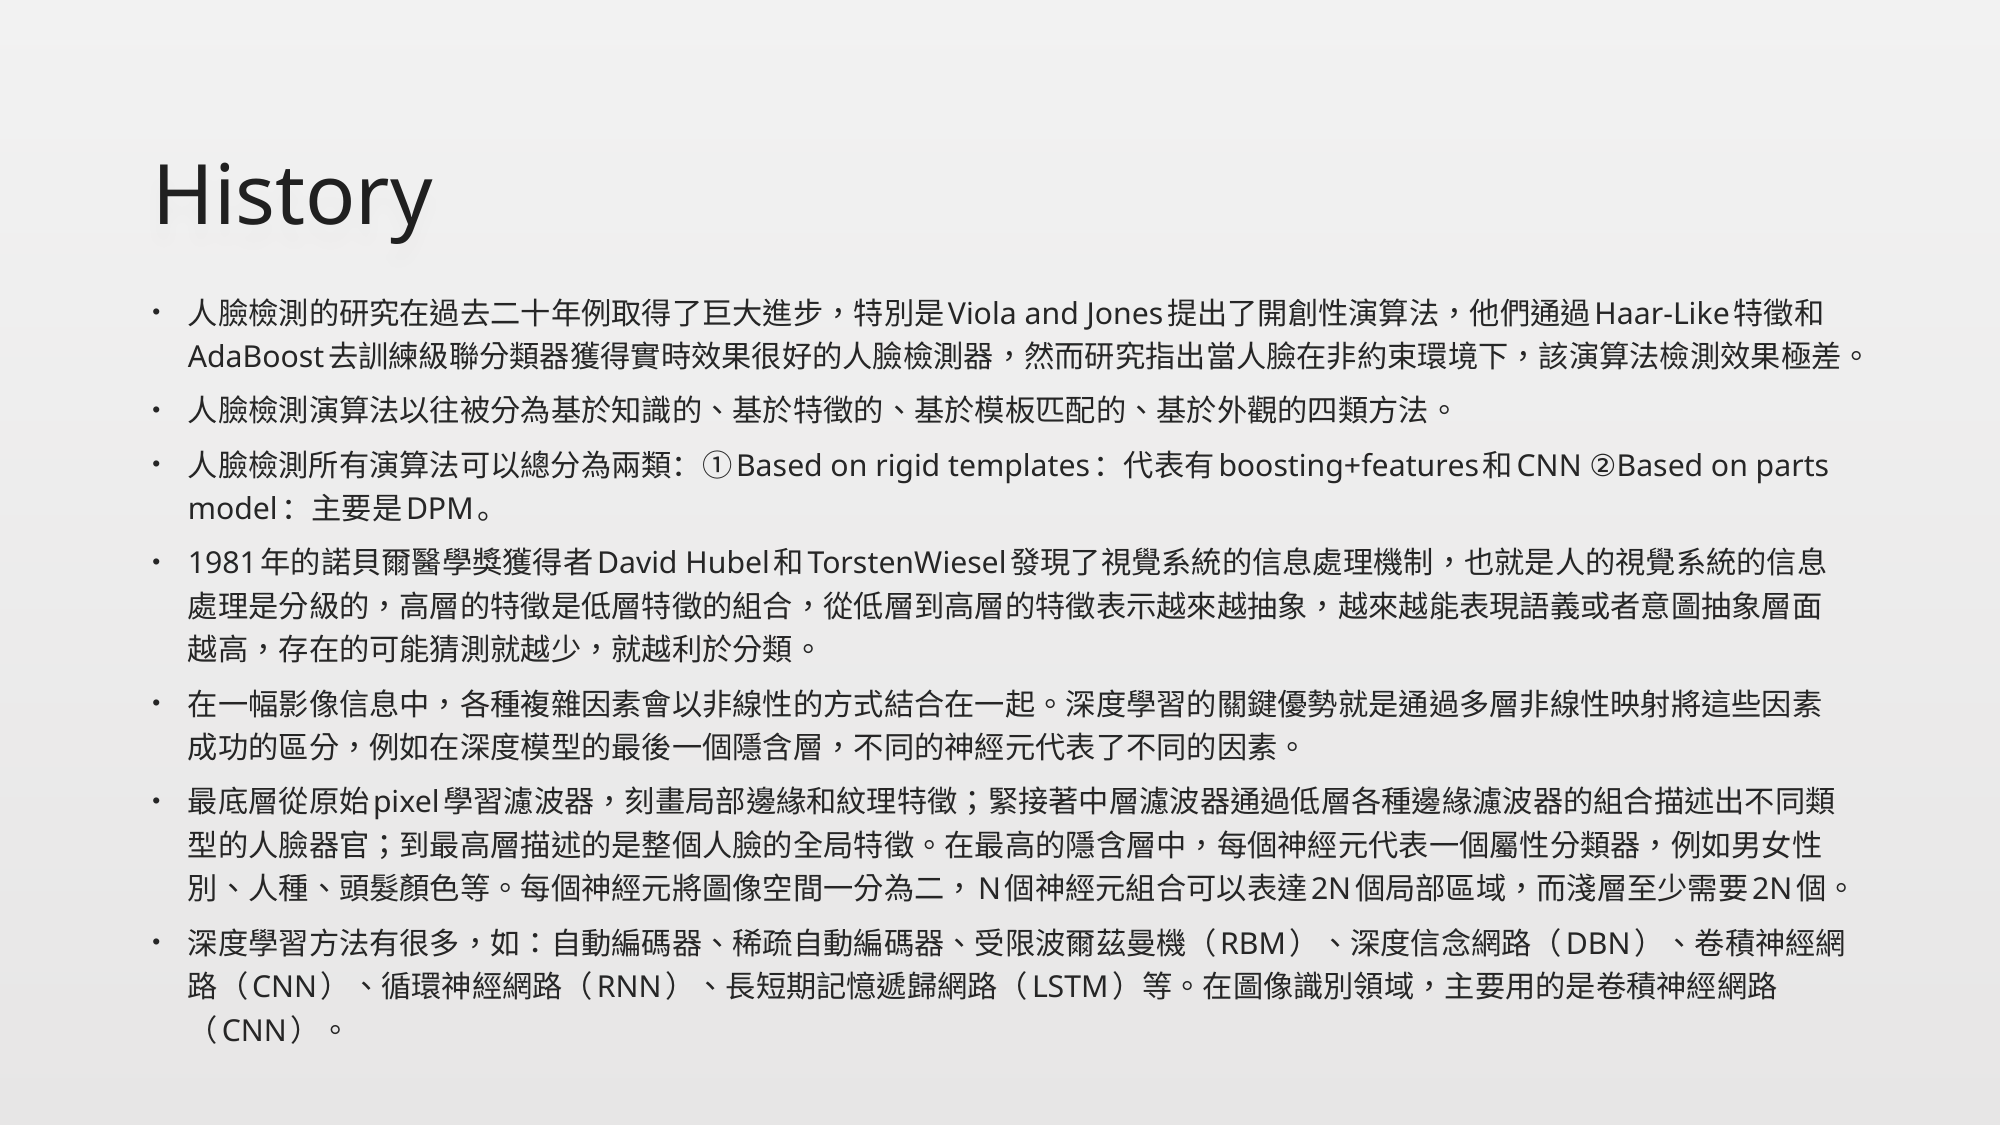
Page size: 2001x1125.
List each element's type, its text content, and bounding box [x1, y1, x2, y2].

list 人臉檢測的研究在過去二十年例取得了巨大進步，特別是Viola and Jones提出了開創性演算法，他們通過Haar-Like特徵和AdaBoost去訓練級聯分類器獲得實時效果很好的人臉檢測器，然而研究指出當人臉在非約束環境下，該演算法檢測效果極差。 人臉檢測演算法以往被分為基於知識的、基於特徵的、基於模板匹配的、基於外觀的四類方法。 人臉檢測所有演算法可以總分為兩類：①Based on rigid templates：代表有boosting+features和CNN ②Based on parts model：主要是DPM。 1981年的諾貝爾醫學獎獲得者David Hubel和TorstenWiesel發現了視覺系統的信息處理機制，也就是人的視覺系統的信息處理是分級的，高層的特徵是低層特徵的組合，從低層到高層的特徵表示越來越抽象，越來越能表現語義或者意圖抽象層面越高，存在的可能猜測就越少，就越利於分類。 在一幅影像信息中，各種複雜因素會以非線性的方式結合在一起。深度學習的關鍵優勢就是通過多層非線性映射將這些因素成功的區分，例如在深度模型的最後一個隱含層，不同的神經元代表了不同的因素。 最底層從原始pixel學習濾波器，刻畫局部邊緣和紋理特徵；緊接著中層濾波器通過低層各種邊緣濾波器的組合描述出不同類型的人臉器官；到最高層描述的是整個人臉的全局特徵。在最高的隱含層中，每個神經元代表一個屬性分類器，例如男女性別、人種、頭髮顏色等。每個神經元將圖像空間一分為二，N個神經元組合可以表達2N個局部區域，而淺層至少需要2N個。 深度學習方法有很多，如：自動編碼器、稀疏自動編碼器、受限波爾茲曼機（RBM）、深度信念網路（DBN）、卷積神經網路（CNN）、循環神經網路（RNN）、長短期記憶遞歸網路（LSTM）等。在圖像識別領域，主要用的是卷積神經網路（CNN）。 [137, 279, 1863, 1111]
title History [137, 32, 1863, 250]
